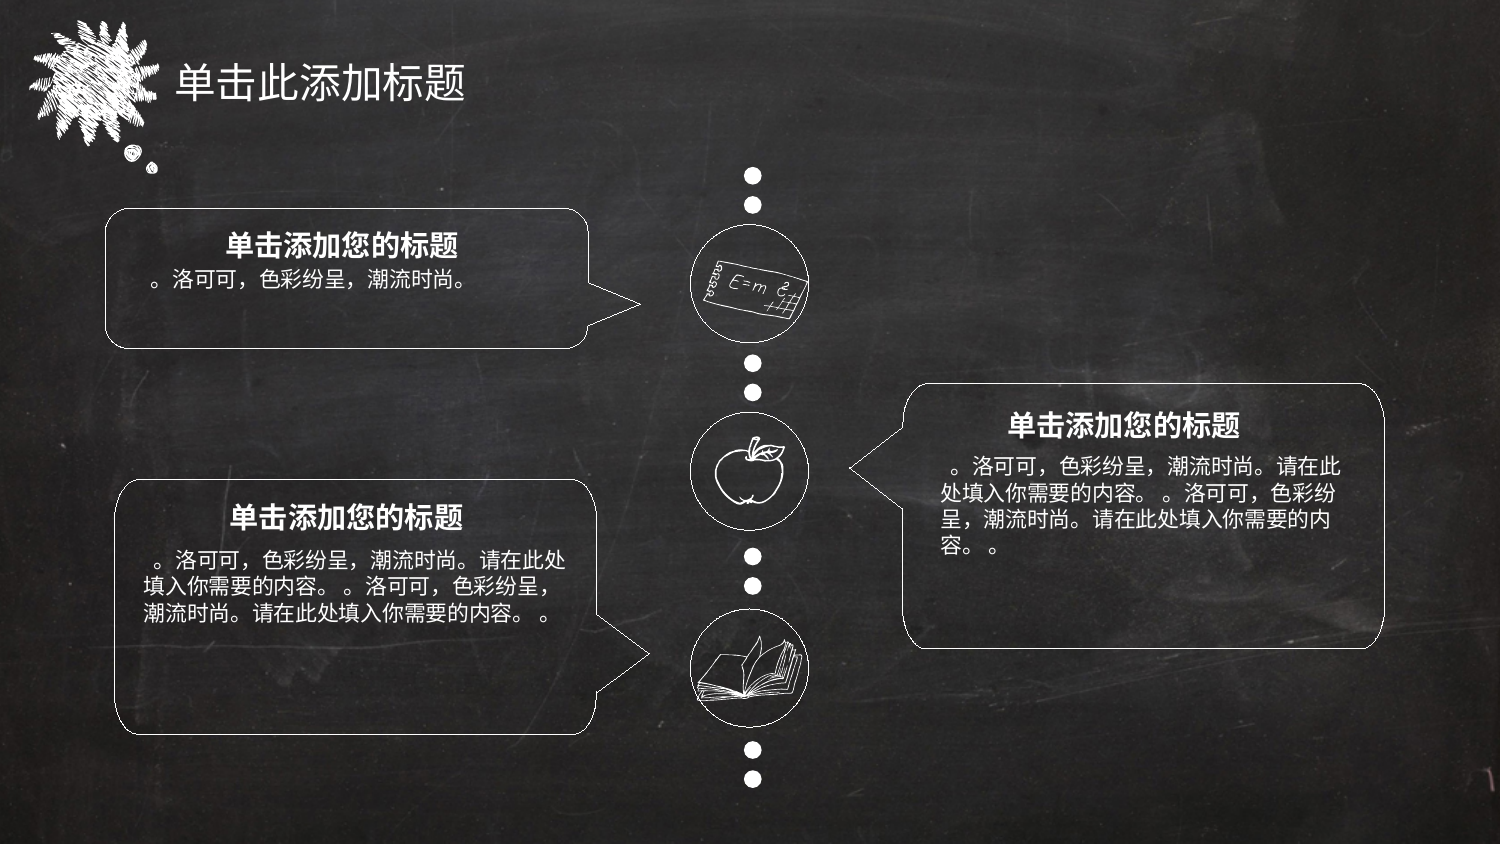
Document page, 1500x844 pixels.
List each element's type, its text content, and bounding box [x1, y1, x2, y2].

text_box 。洛可可，色彩纷呈，潮流时尚。 [126, 257, 586, 299]
text_box [849, 383, 1385, 649]
text_box [105, 208, 641, 349]
text_box 单击添加您的标题 [214, 491, 506, 542]
text_box 单击添加您的标题 [992, 399, 1283, 450]
text_box [696, 635, 803, 702]
text_box [711, 329, 788, 343]
text_box 。洛可可，色彩纷呈，潮流时尚。请在此处填入你需要的内容。 。洛可可，色彩纷呈，潮流时尚。请在此处填入你需要的内容。 。 [925, 445, 1365, 566]
text_box [741, 352, 764, 375]
text_box [714, 436, 786, 505]
text_box 单击添加您的标题 [210, 219, 501, 270]
text_box [741, 545, 764, 568]
text_box [114, 479, 650, 735]
text_box [690, 224, 804, 311]
text_box [741, 739, 764, 761]
text_box 。洛可可，色彩纷呈，潮流时尚。请在此处填入你需要的内容。 。洛可可，色彩纷呈，潮流时尚。请在此处填入你需要的内容。 。 [128, 539, 585, 633]
text_box [741, 194, 764, 216]
text_box [741, 381, 764, 404]
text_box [29, 19, 160, 174]
picture [0, 0, 1500, 844]
text_box [690, 412, 809, 531]
text_box [741, 575, 764, 597]
text_box [690, 608, 809, 728]
text_box 单击此添加标题 [163, 49, 561, 114]
text_box [741, 164, 764, 187]
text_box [702, 260, 809, 320]
text_box [741, 768, 764, 790]
